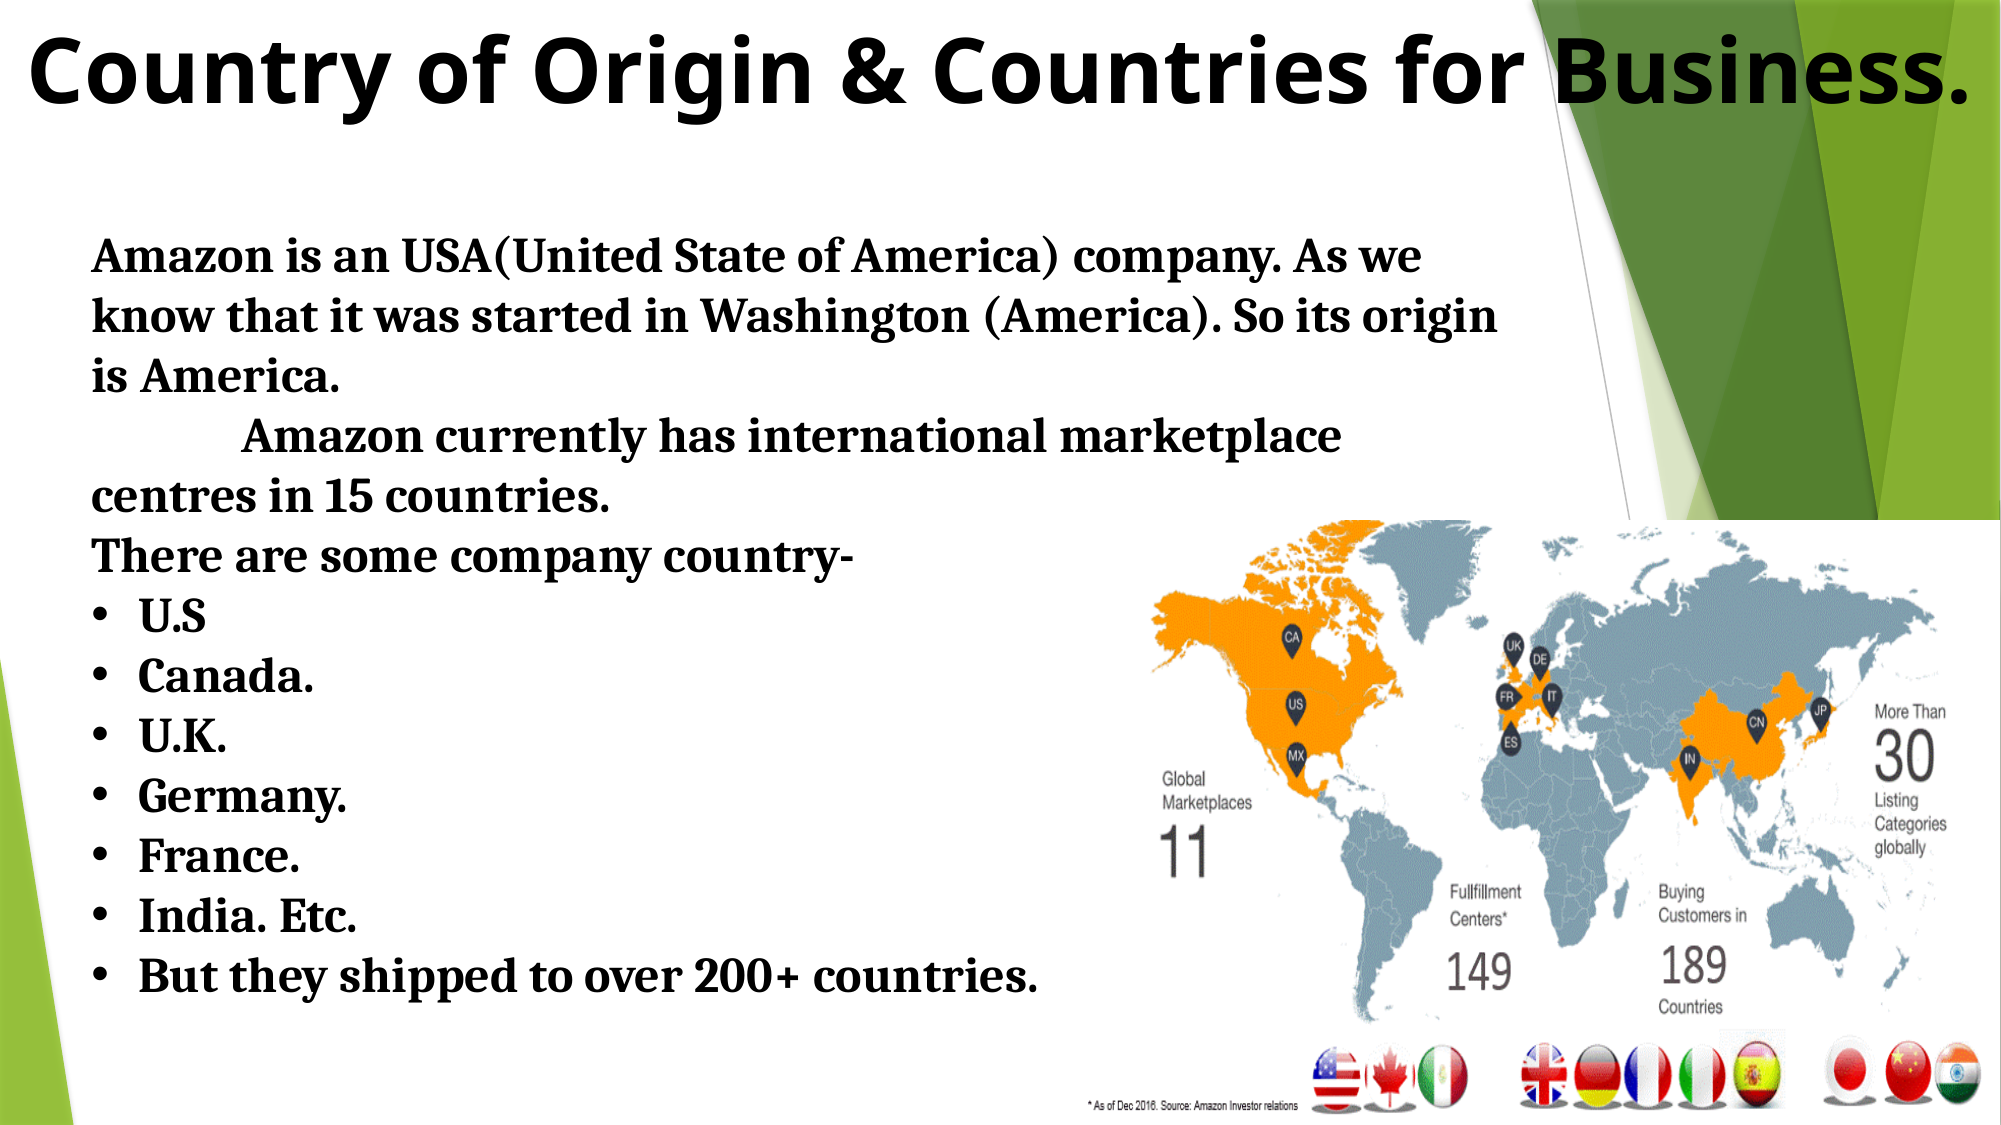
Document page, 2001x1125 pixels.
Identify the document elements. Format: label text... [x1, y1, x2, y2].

text_box Country of Origin & Countries for Business. [0, 5, 2000, 230]
picture [1070, 520, 2000, 1125]
text_box Amazon is an USA(United State of America) company. As we know that it was started in Washington (America). So its origin is America. Amazon currently has international marketplace centres in 15 countries. There are some company country- U.S Canada. U.K. Germany. France. India. Etc. But they shipped to over 200+ countries. [76, 215, 1532, 1011]
